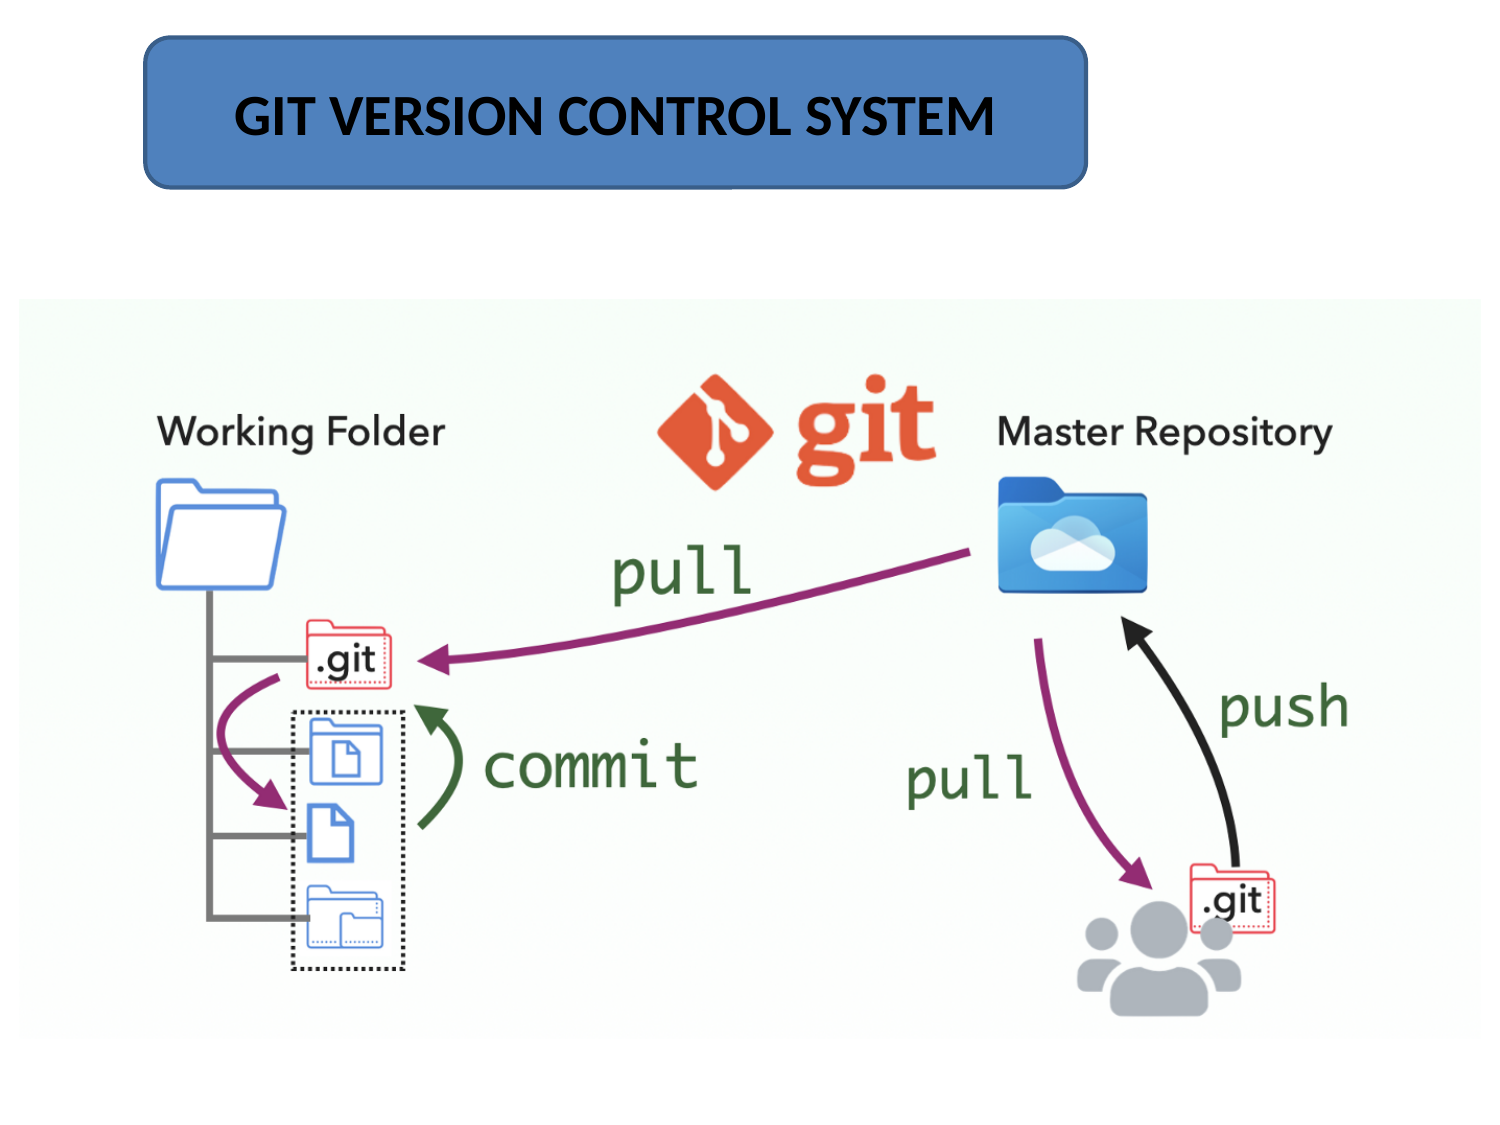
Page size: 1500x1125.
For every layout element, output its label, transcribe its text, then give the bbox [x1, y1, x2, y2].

picture [19, 299, 1481, 1039]
text_box GIT VERSION CONTROL SYSTEM [145, 37, 1087, 188]
